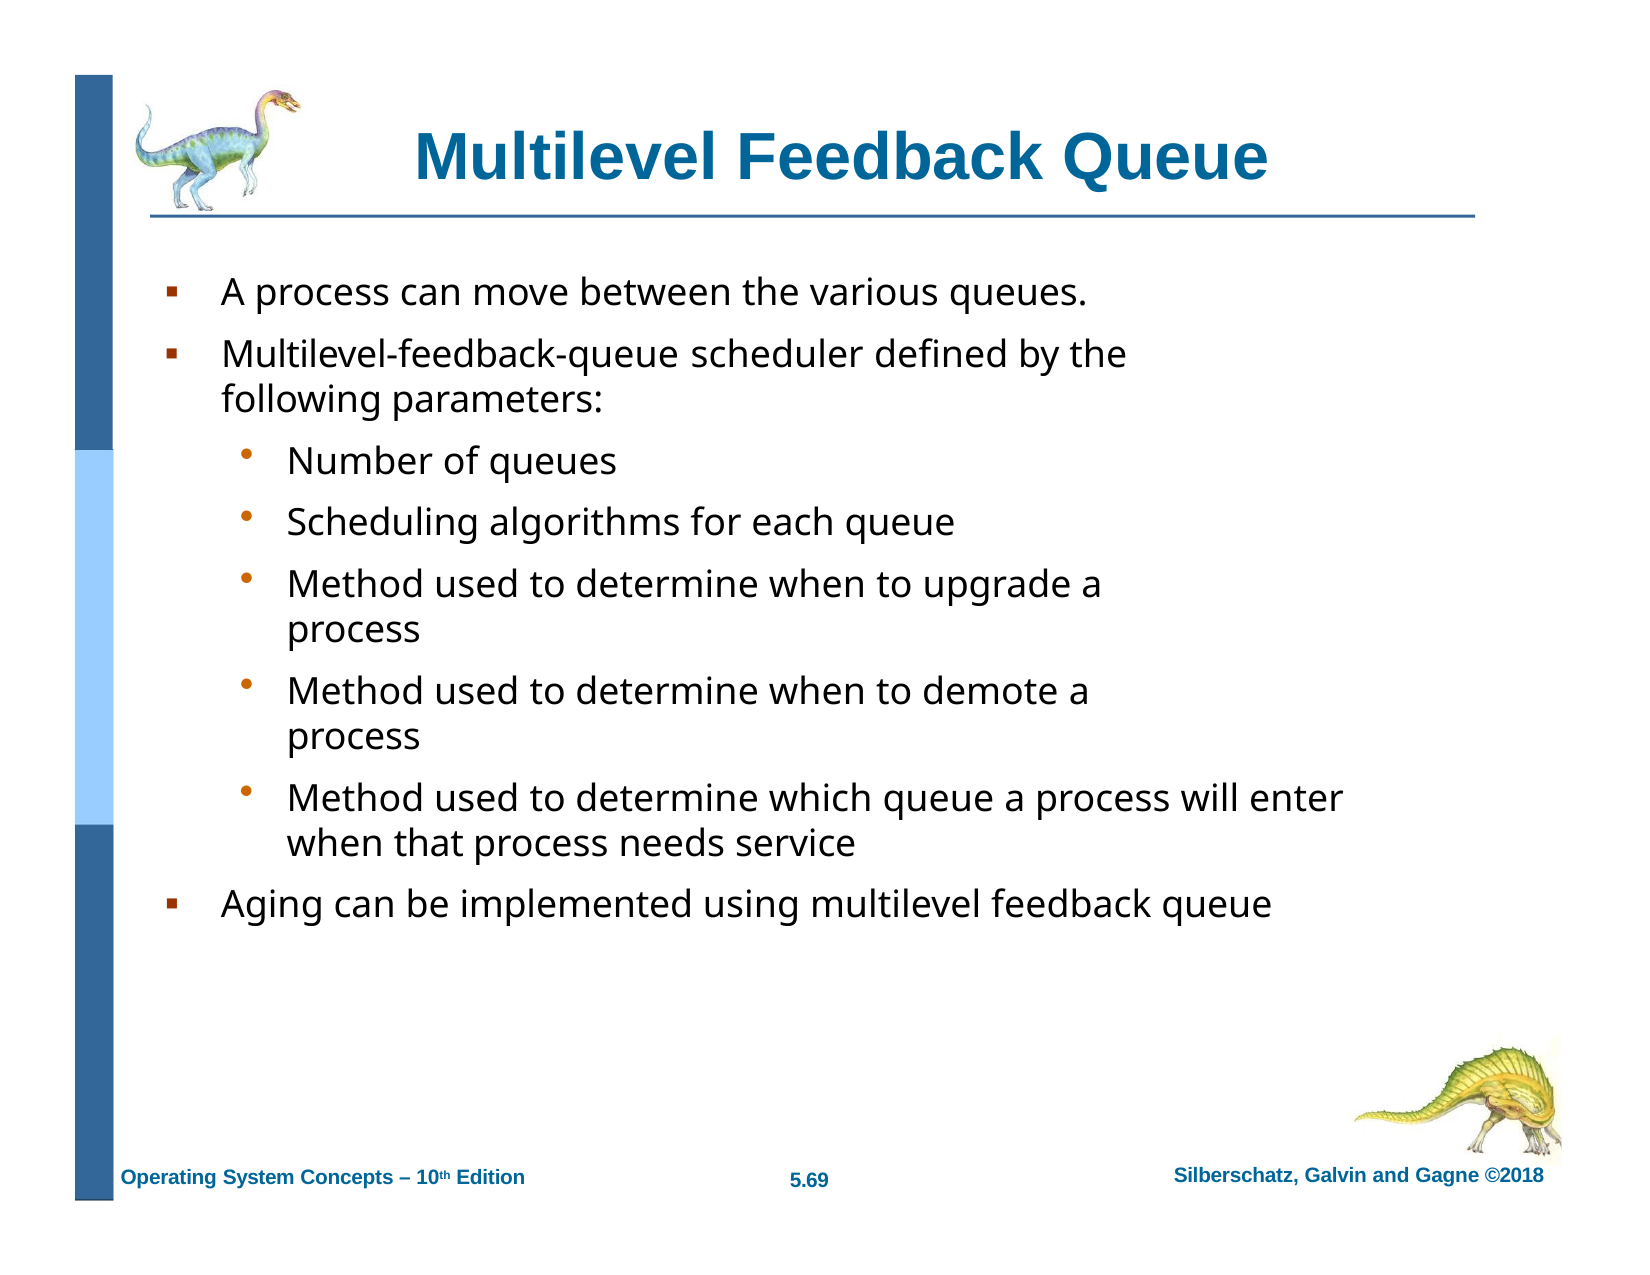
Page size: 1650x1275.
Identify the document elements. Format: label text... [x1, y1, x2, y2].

slide_number 5.69 [787, 1166, 839, 1275]
text_box Silberschatz, Galvin and Gagne ©2018 [1171, 1162, 1547, 1188]
text_box A process can move between the various queues. Multilevel-feedback-queue scheduler defined by the following parameters: Number of queues Scheduling algorithms for each queue Method used to determine when to upgrade a process Method used to determine when to demote a process Method used to determine which queue a process will enter when that process needs service Aging can be implemented using multilevel feedback queue [162, 253, 1443, 926]
text_box Operating System Concepts – 10th Edition [118, 1163, 531, 1189]
picture [131, 84, 307, 110]
picture [74, 449, 114, 1201]
picture [1349, 1033, 1562, 1166]
title Multilevel Feedback Queue [111, 110, 1539, 326]
